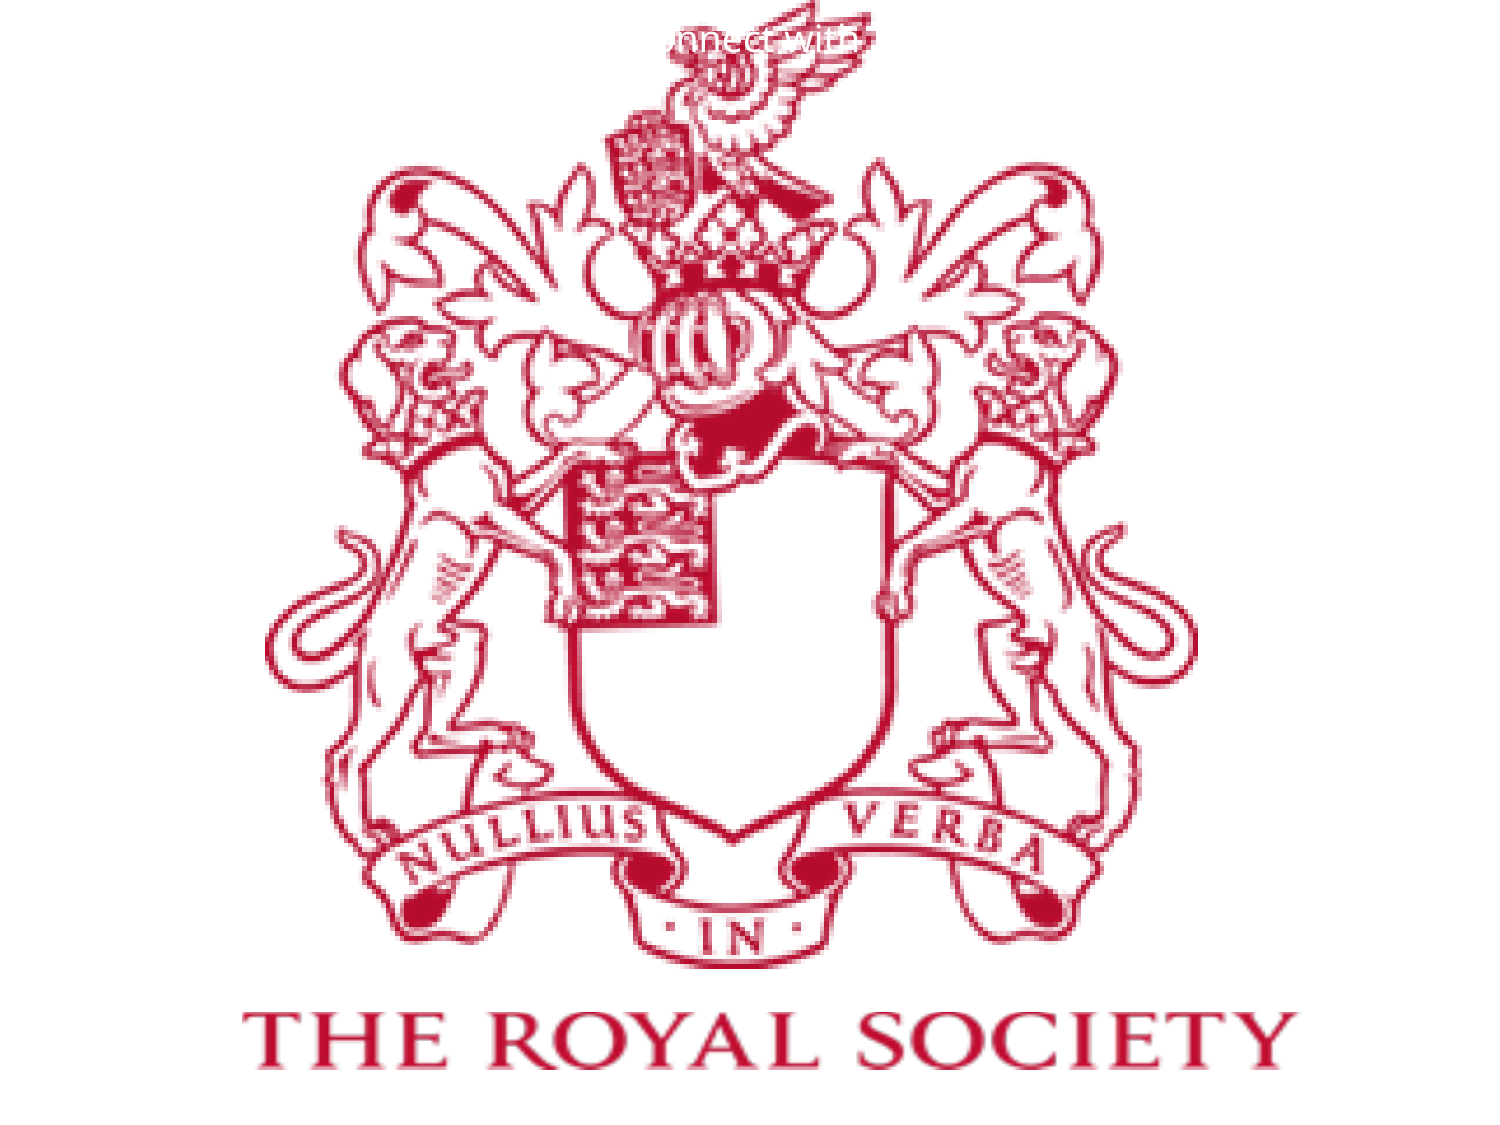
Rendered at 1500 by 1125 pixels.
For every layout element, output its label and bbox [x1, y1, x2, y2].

picture [265, 0, 1198, 969]
picture [241, 1012, 1305, 1071]
